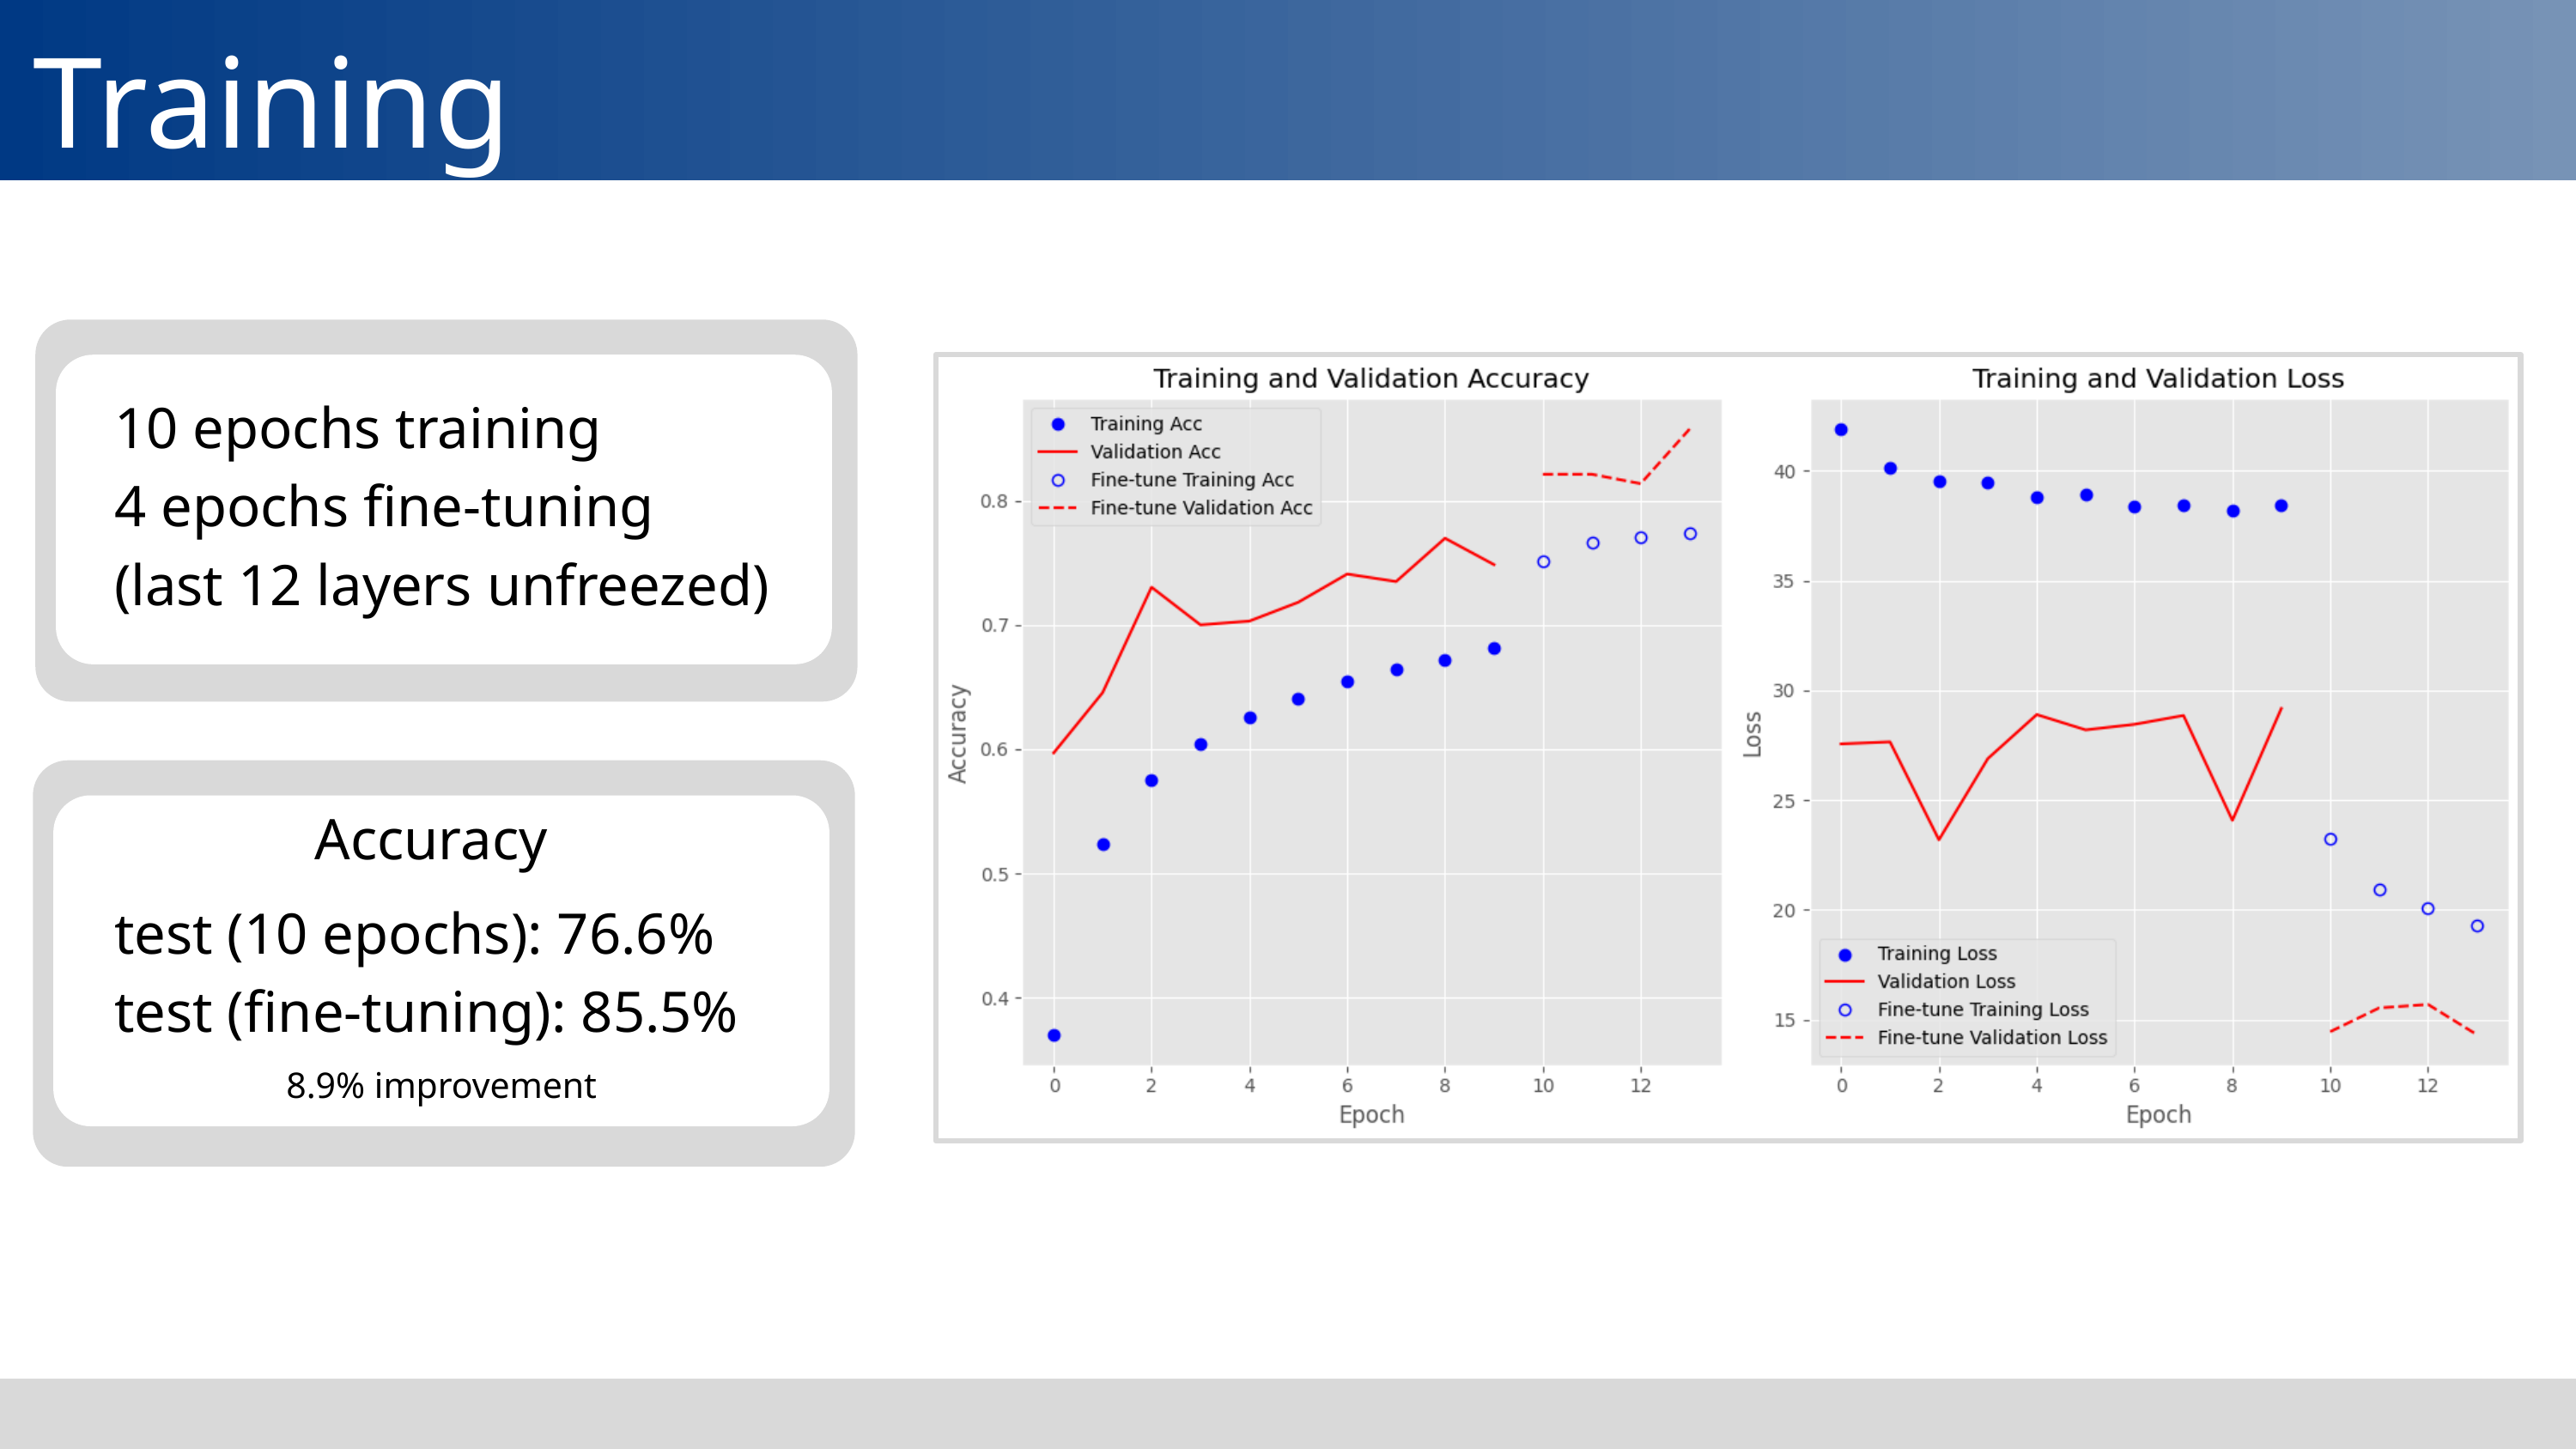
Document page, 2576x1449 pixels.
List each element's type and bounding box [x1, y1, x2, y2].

text_box [33, 760, 855, 1167]
text_box [0, 1378, 2576, 1449]
text_box [52, 795, 830, 1127]
text_box [0, 0, 2576, 181]
text_box [935, 355, 2521, 1142]
text_box [55, 354, 833, 665]
text_box [34, 319, 858, 702]
